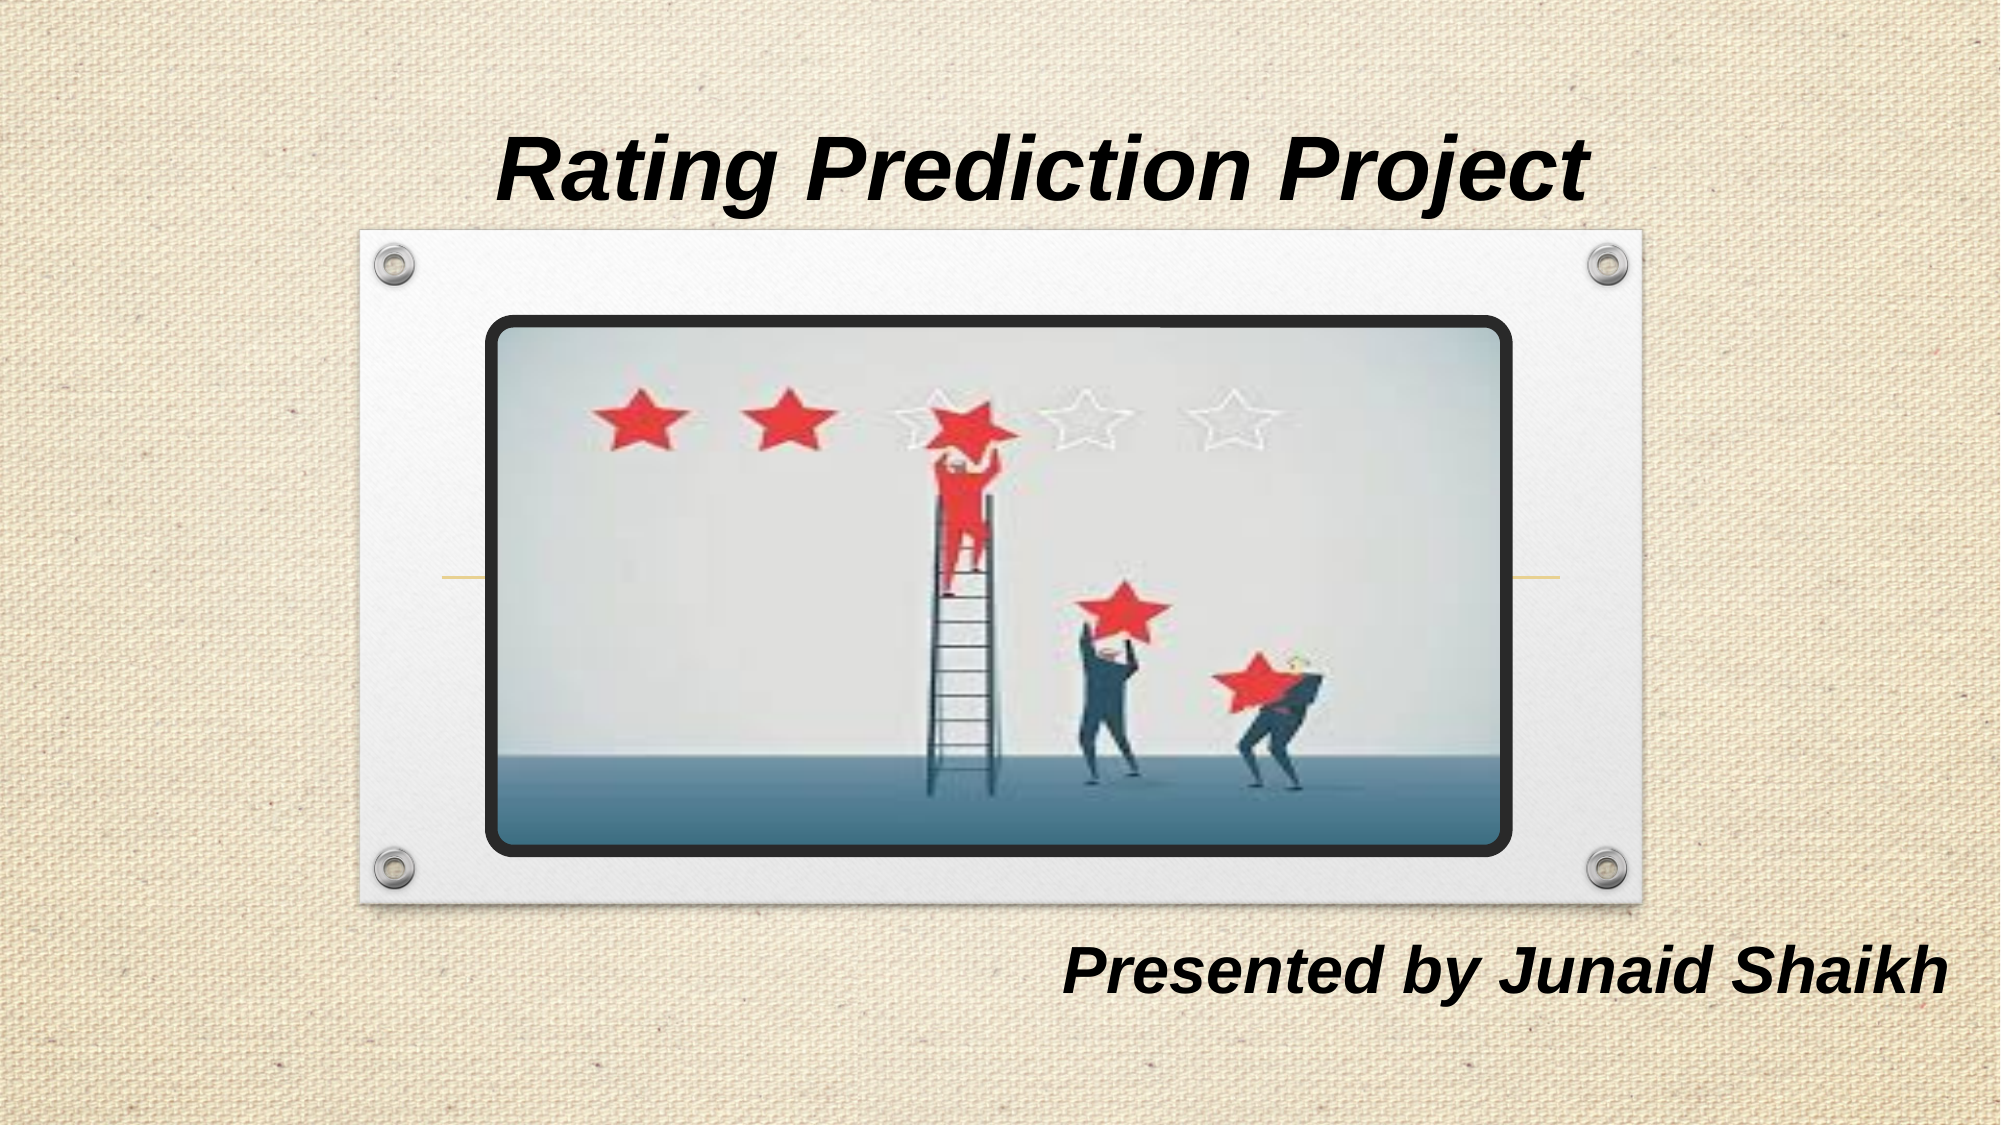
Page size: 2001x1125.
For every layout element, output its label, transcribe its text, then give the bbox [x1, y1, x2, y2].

text_box Rating Prediction Project [146, 0, 1939, 227]
picture [0, 0, 2001, 1125]
text_box Presented by Junaid Shaikh [1042, 919, 1970, 1014]
